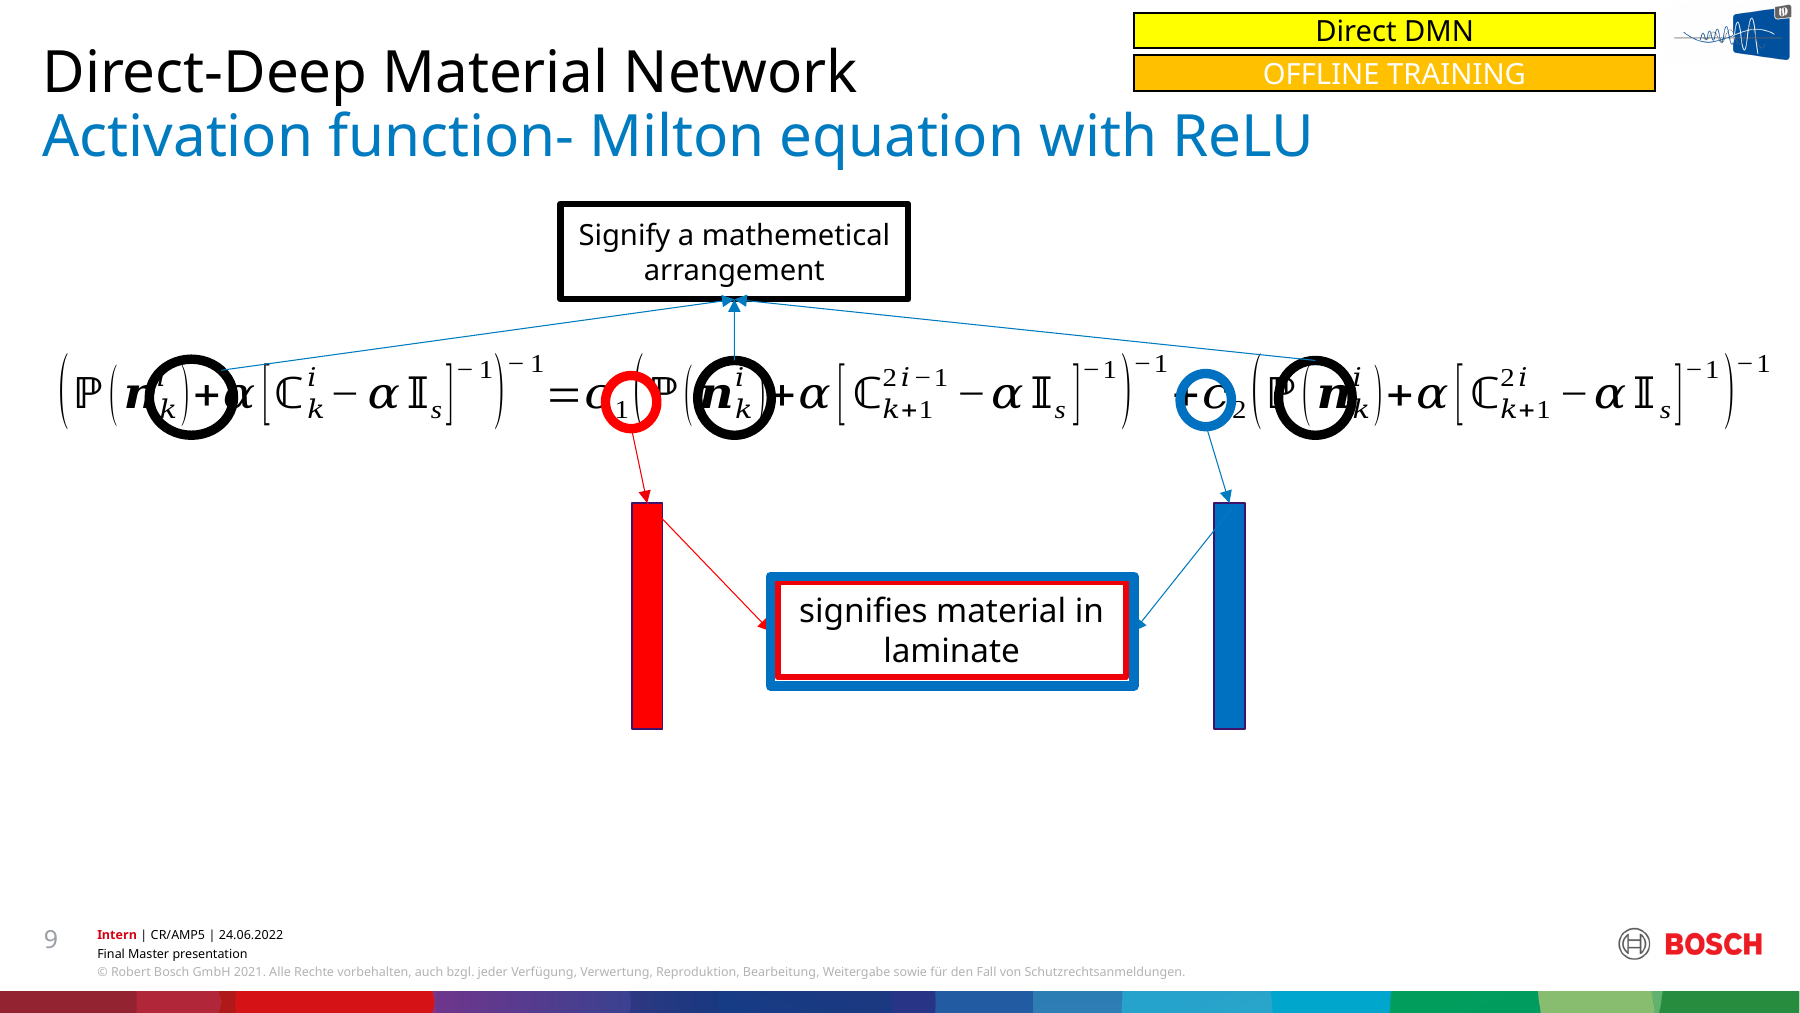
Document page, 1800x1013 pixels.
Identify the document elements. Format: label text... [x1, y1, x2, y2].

text_box [149, 359, 234, 436]
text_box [734, 299, 1316, 361]
picture [1666, 3, 1800, 64]
text_box [770, 576, 1134, 687]
picture [1390, 896, 1800, 1013]
text_box [605, 375, 657, 429]
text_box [1205, 426, 1230, 504]
picture [0, 905, 1272, 1013]
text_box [221, 299, 735, 371]
text_box Signify a mathemetical arrangement [560, 203, 909, 299]
text_box [1213, 503, 1245, 730]
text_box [631, 428, 648, 504]
text_box OFFLINE TRAINING [1133, 54, 1656, 92]
text_box Direct DMN [1133, 12, 1656, 49]
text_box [1133, 506, 1234, 632]
title Activation function- Milton equation with ReLU [42, 107, 1757, 171]
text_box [647, 503, 771, 632]
text_box [1180, 373, 1232, 427]
slide_number 9 [43, 923, 92, 991]
text_box [1278, 360, 1353, 436]
text_box [697, 361, 772, 436]
text_box [631, 504, 663, 730]
list Direct-Deep Material Network [42, 42, 1757, 107]
